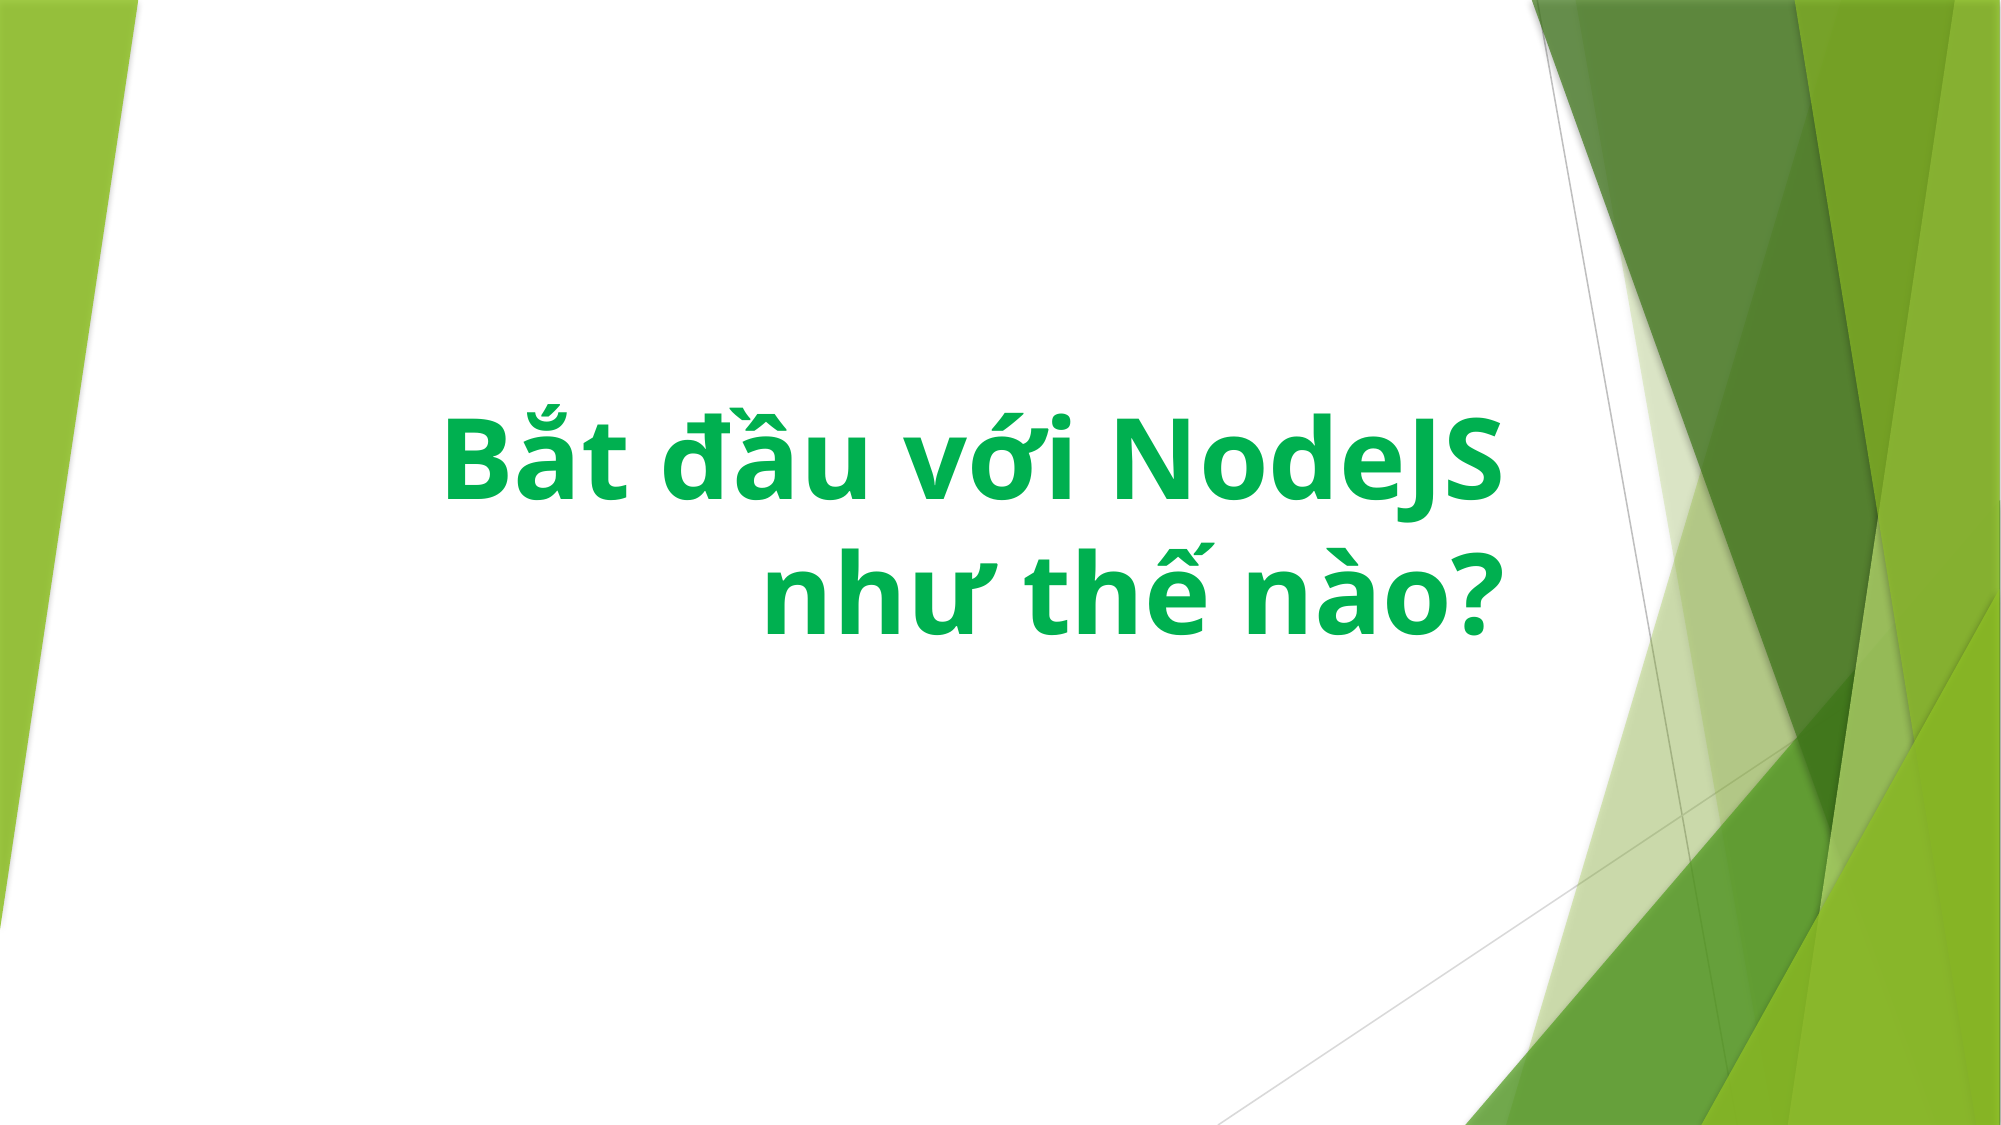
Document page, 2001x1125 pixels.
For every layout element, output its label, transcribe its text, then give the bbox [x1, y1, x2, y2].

title Bắt đầu với NodeJS như thế nào? [247, 394, 1522, 665]
